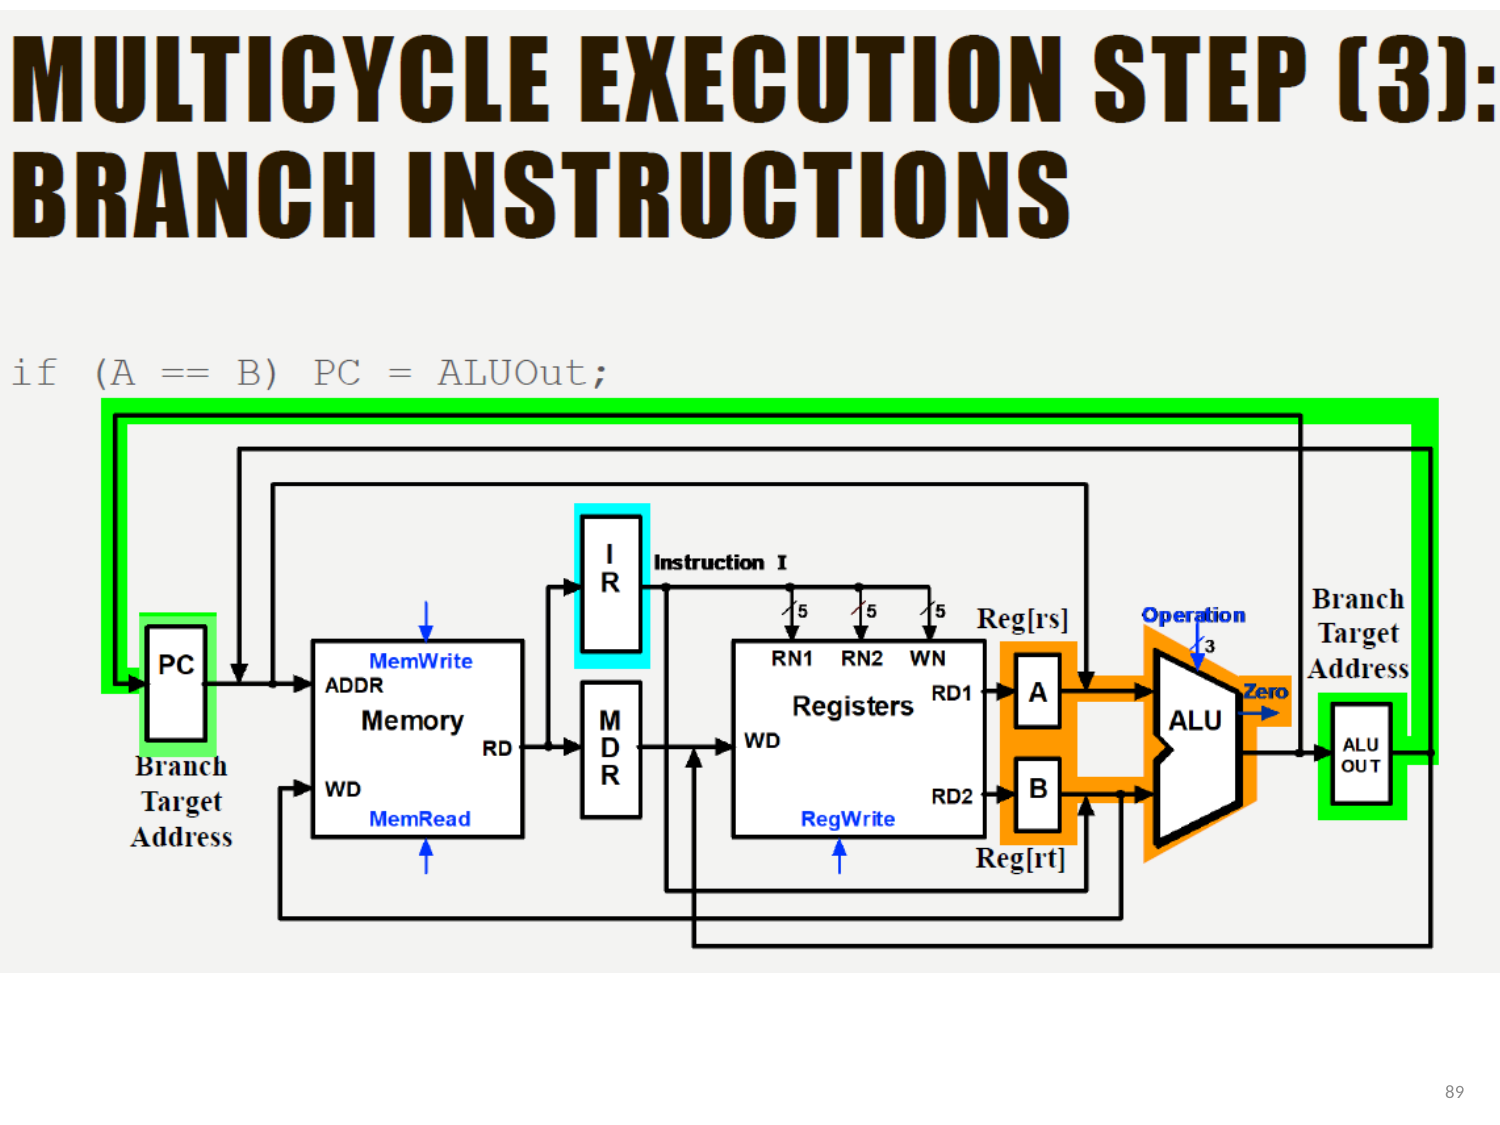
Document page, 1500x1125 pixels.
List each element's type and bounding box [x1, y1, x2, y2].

picture [0, 10, 1500, 973]
